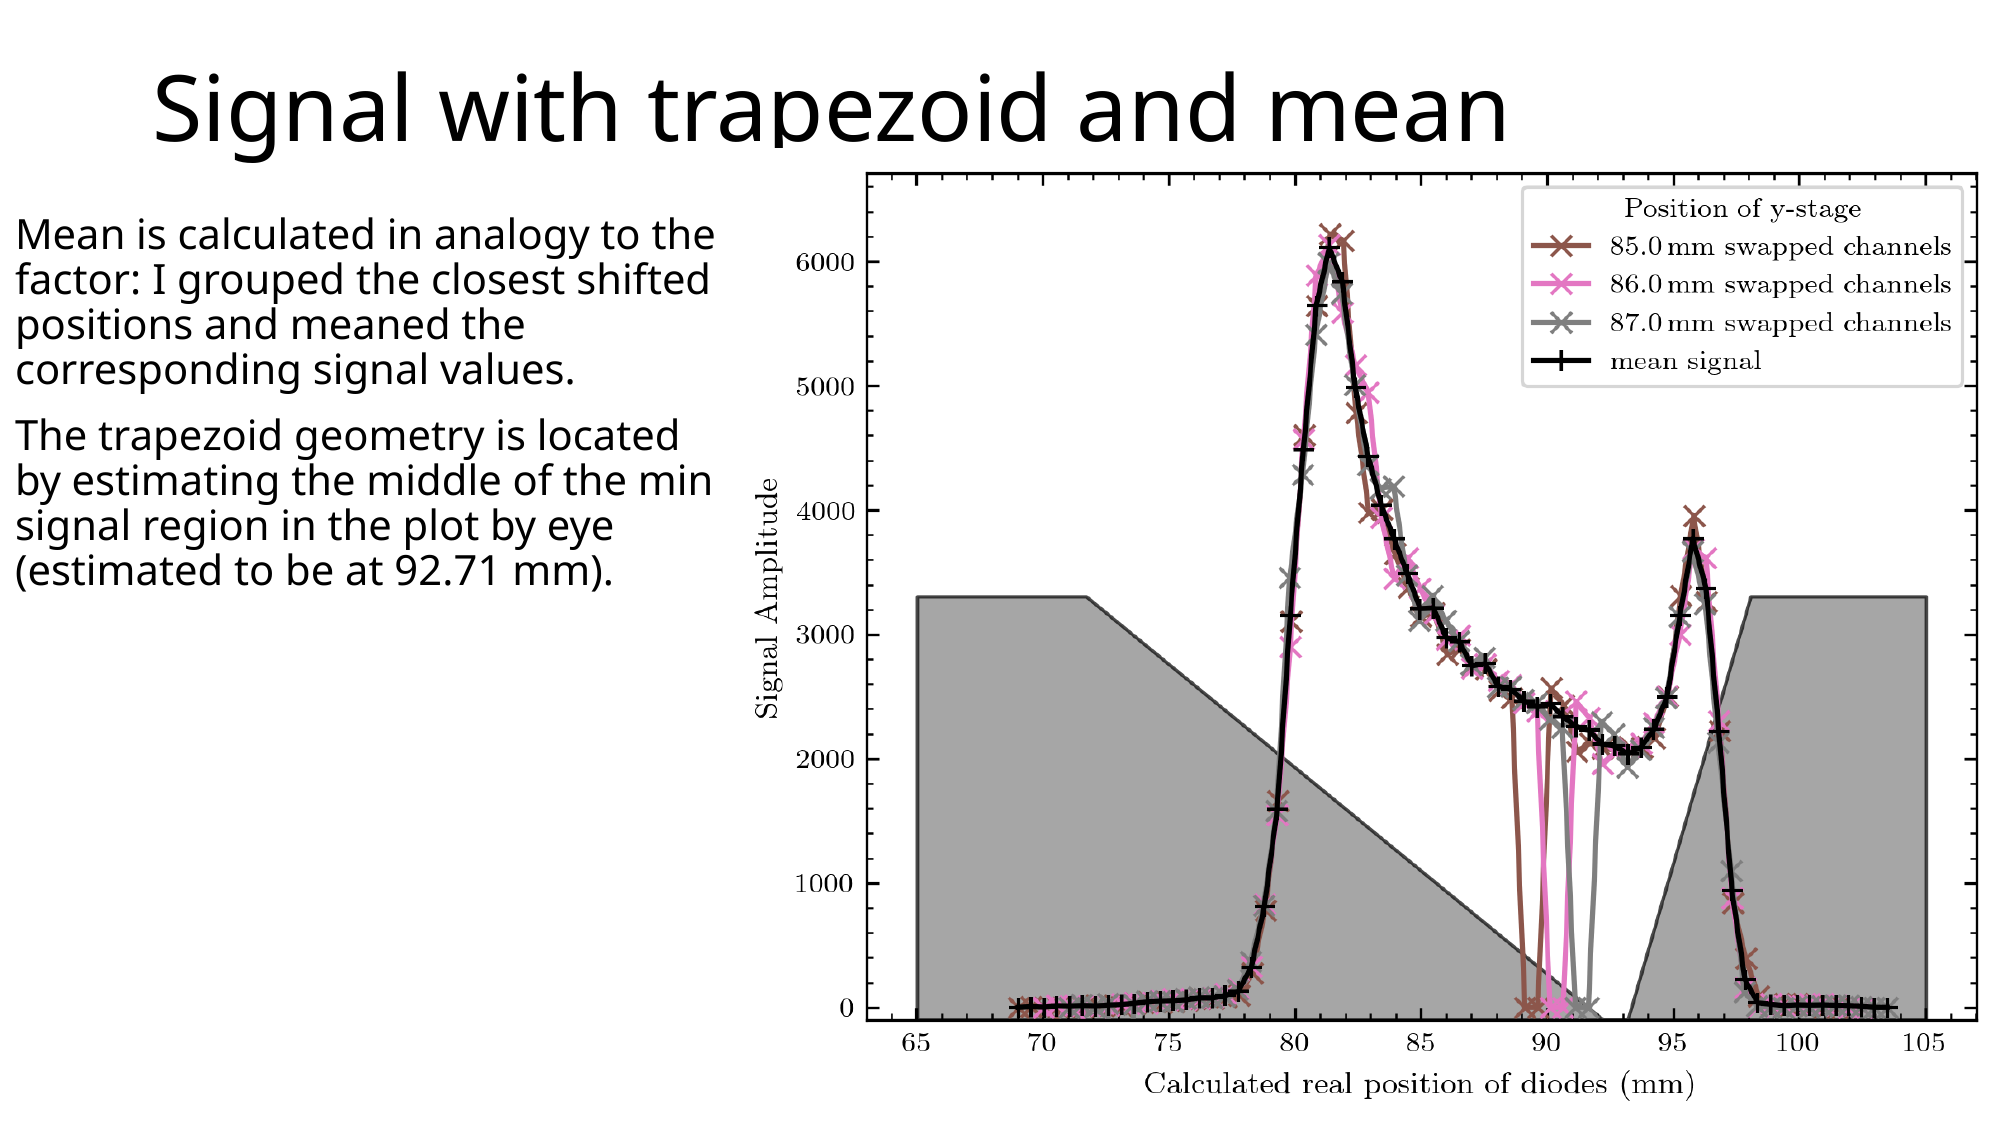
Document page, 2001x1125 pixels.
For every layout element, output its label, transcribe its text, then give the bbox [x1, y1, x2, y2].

title Signal with trapezoid and mean [137, 3, 1863, 205]
picture [730, 147, 2000, 1125]
list Mean is calculated in analogy to the factor: I grouped the closest shifted positions and meaned the corresponding signal values. The trapezoid geometry is located by estimating the middle of the min signal region in the plot by eye (estimated to be at 92.71 mm). [0, 205, 730, 1122]
